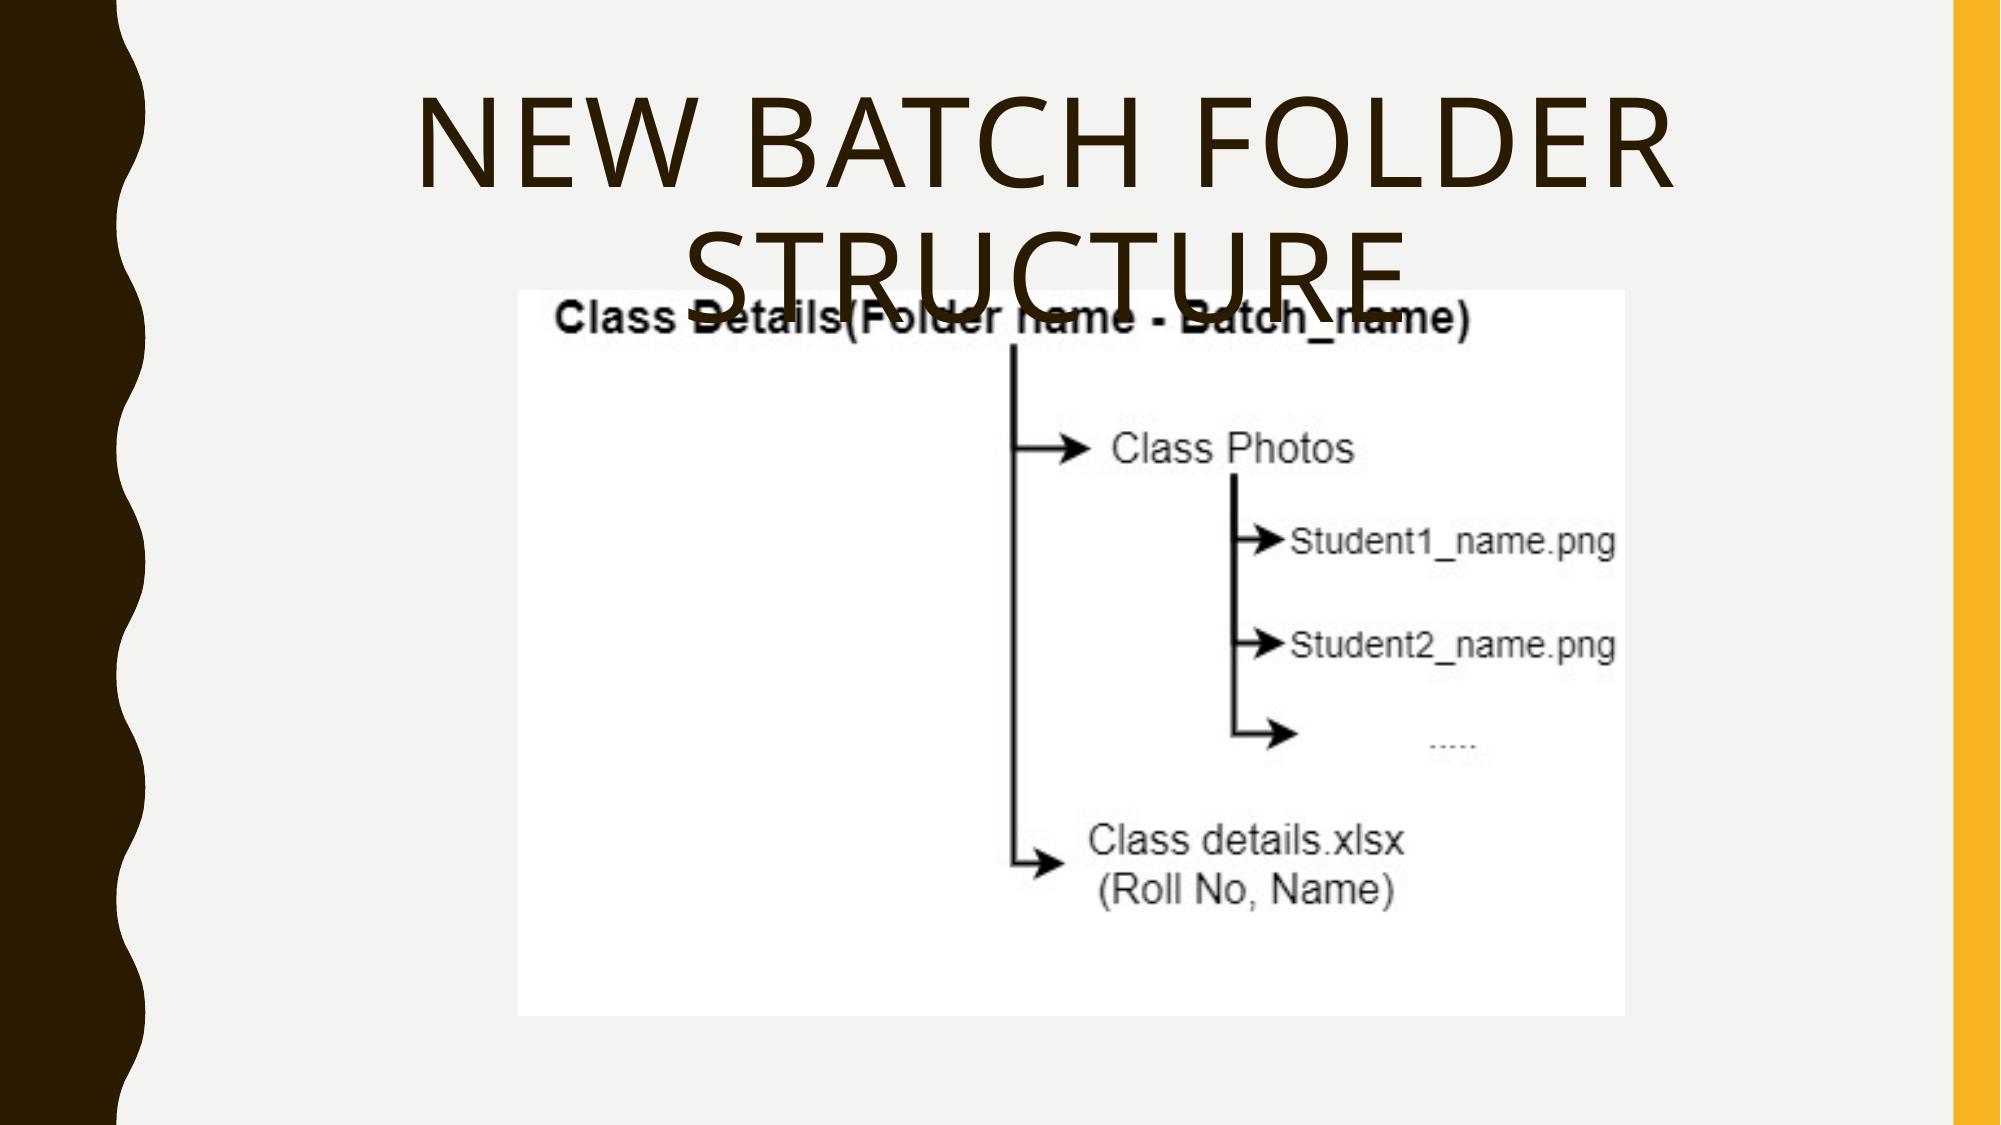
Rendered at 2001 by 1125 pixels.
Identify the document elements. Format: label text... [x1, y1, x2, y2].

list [518, 290, 1625, 1016]
title New batch folder structure [208, 71, 1886, 231]
